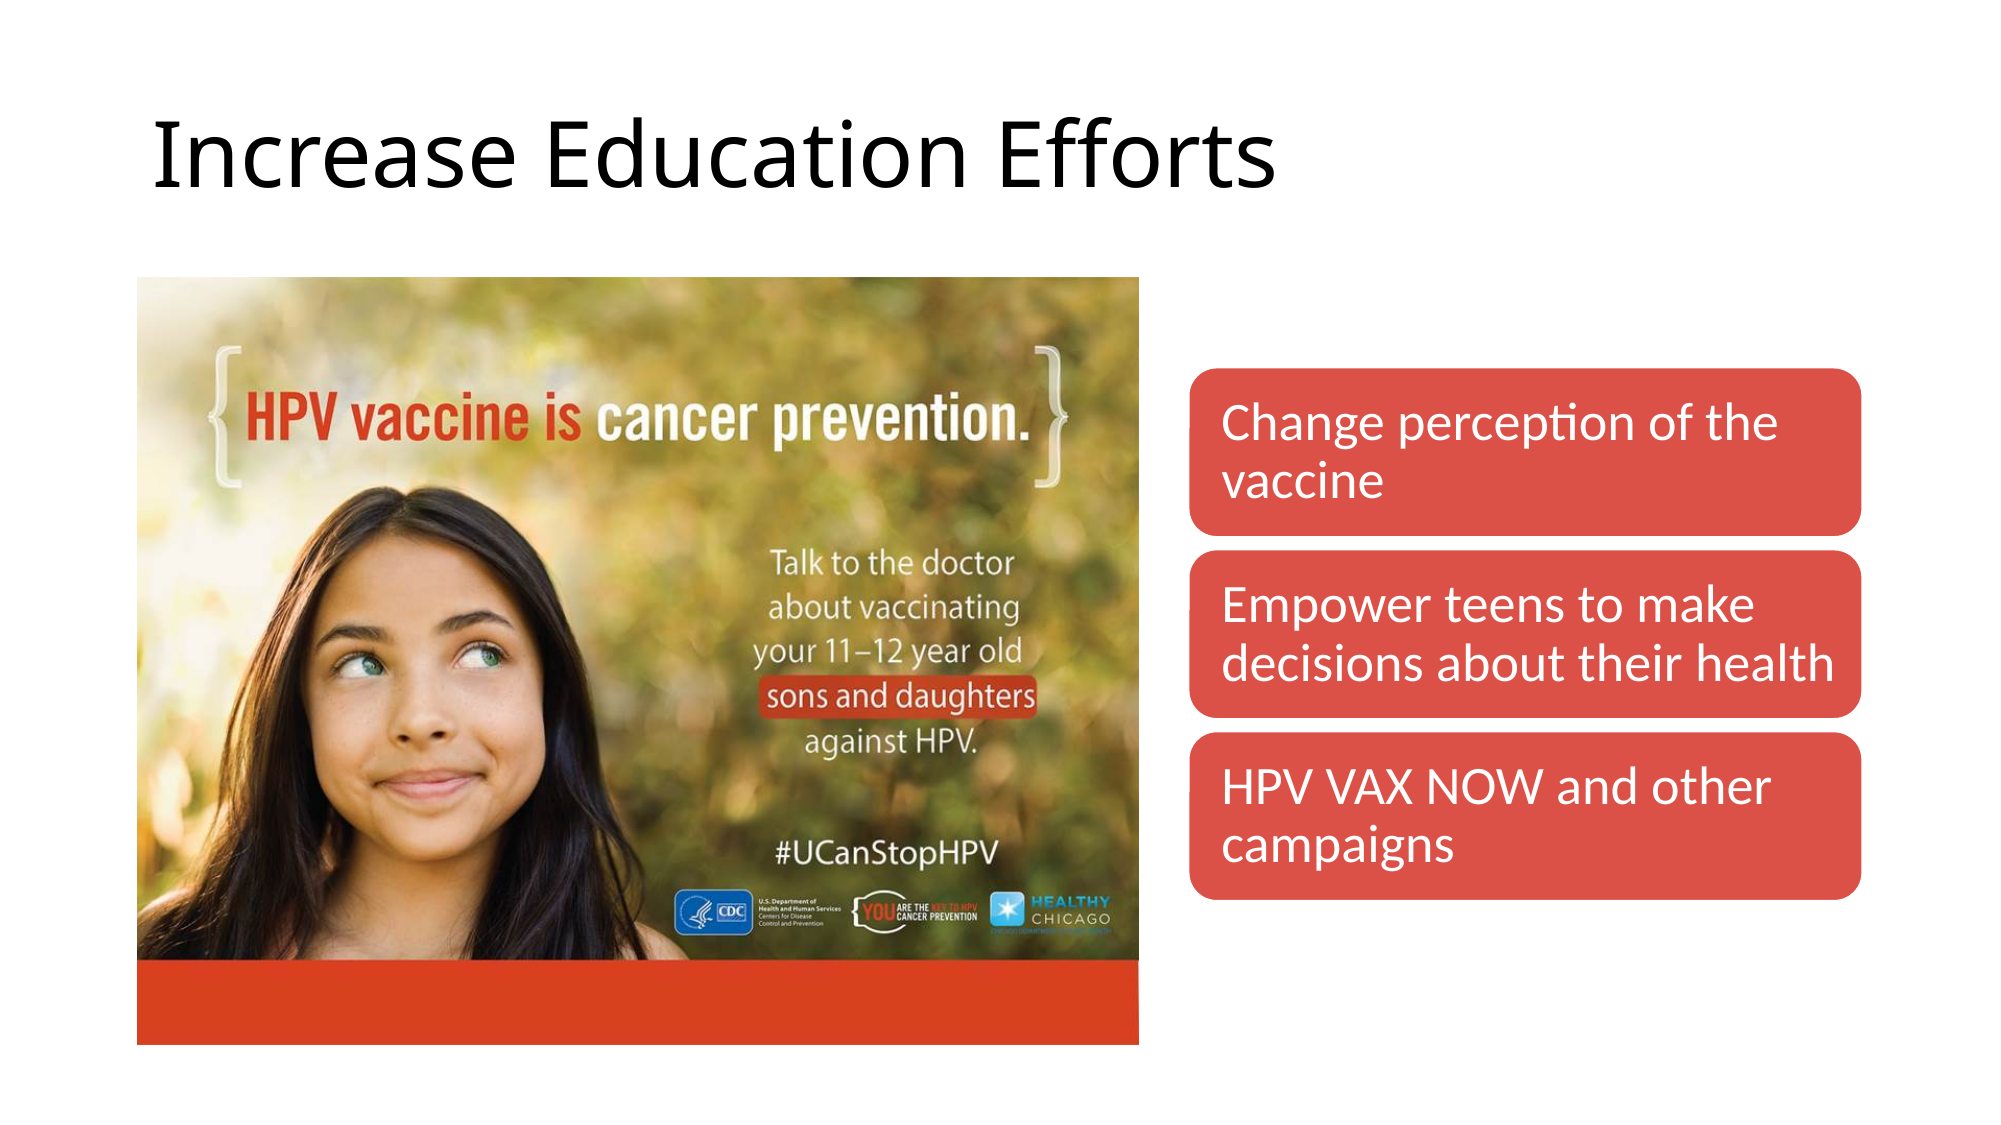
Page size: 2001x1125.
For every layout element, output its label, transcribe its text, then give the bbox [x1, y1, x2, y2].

picture [137, 277, 1139, 1045]
title Increase Education Efforts [137, 49, 1863, 267]
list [1188, 277, 1863, 992]
